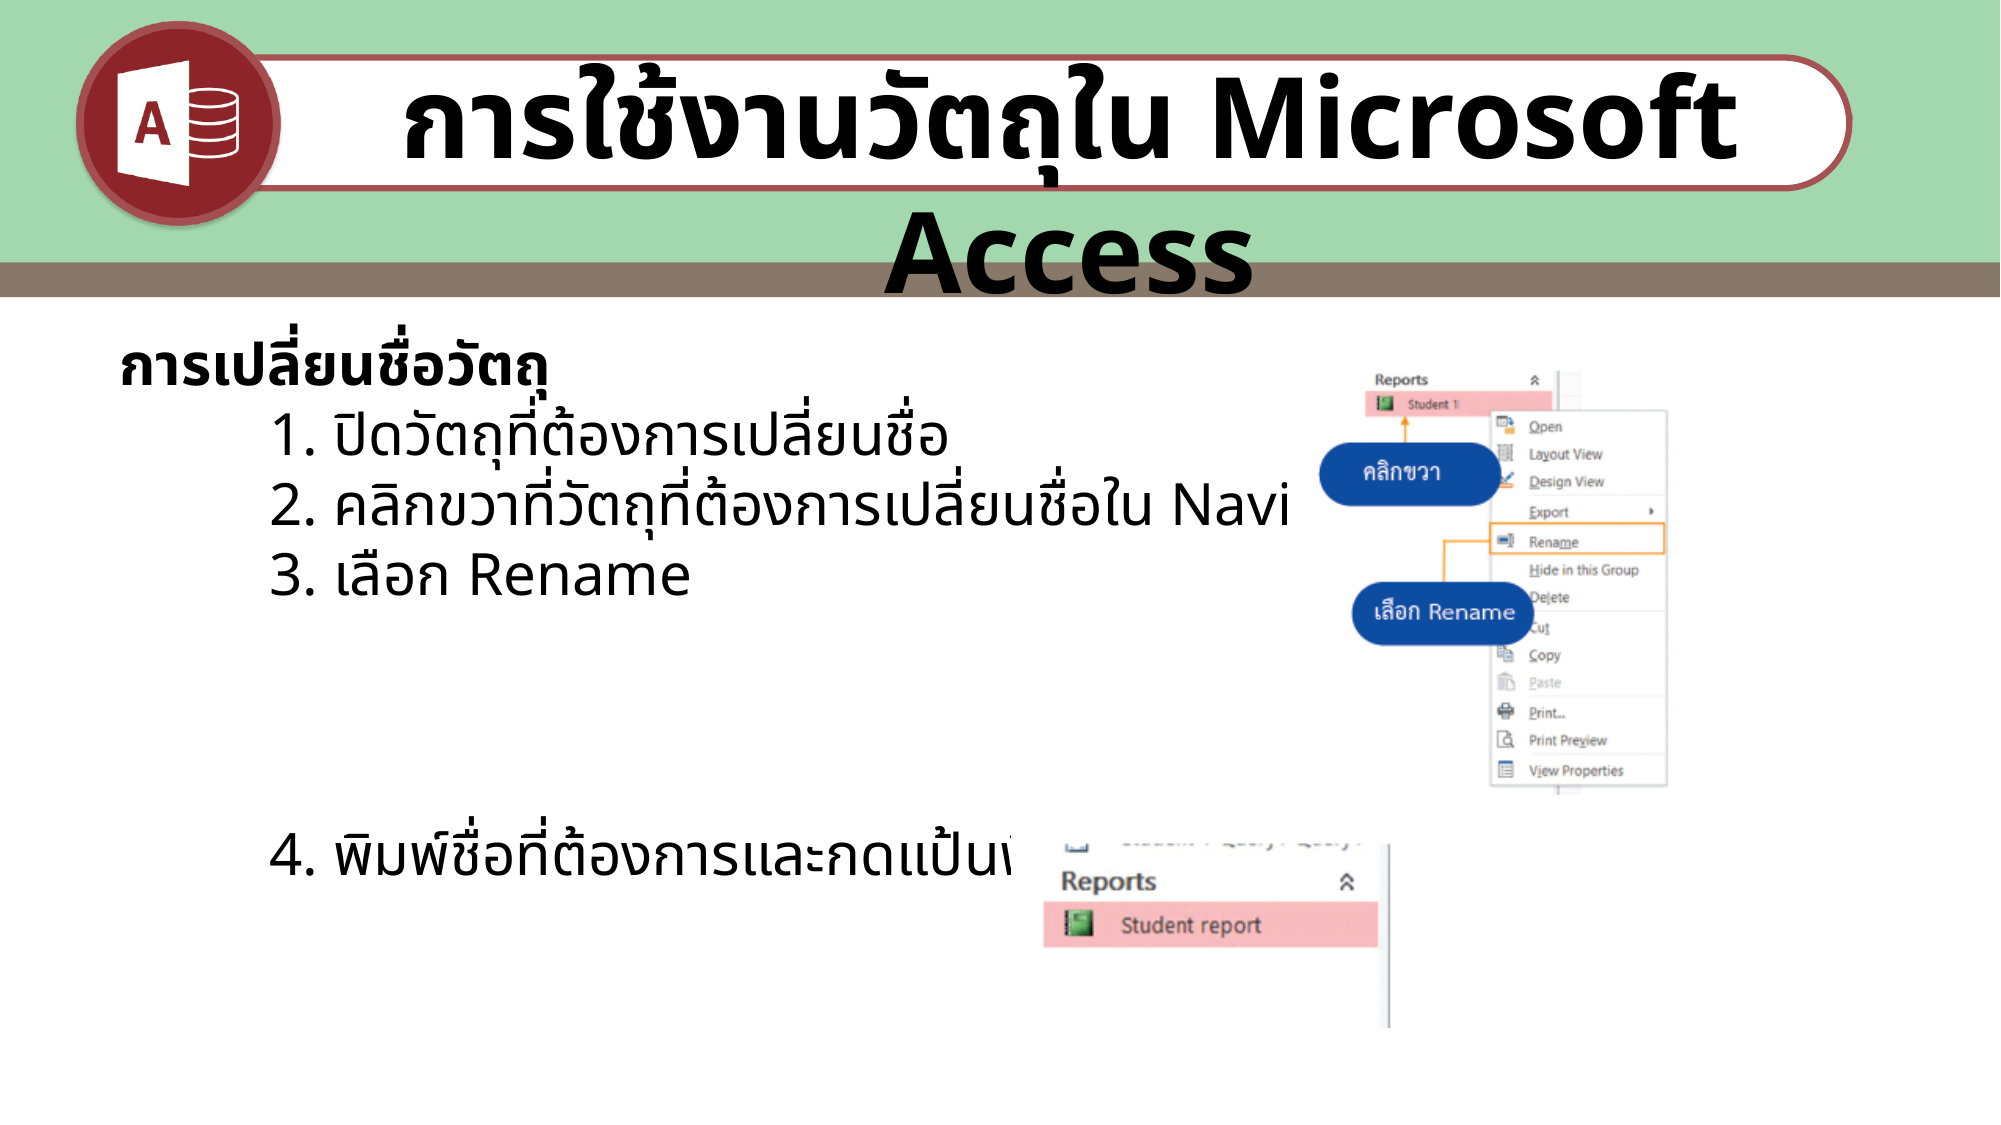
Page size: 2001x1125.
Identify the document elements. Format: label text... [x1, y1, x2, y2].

picture [1011, 814, 1428, 1041]
text_box การใช้งานวัตถุใน Microsoft Access [291, 38, 1850, 249]
picture [60, 6, 295, 240]
text_box [0, 0, 2000, 263]
text_box [0, 263, 104, 298]
text_box การเปลี่ยนชื่อวัตถุ 1. ปิดวัตถุที่ต้องการเปลี่ยนชื่อ 2. คลิกขวาที่วัตถุที่ต้องการเปลี่ยนชื่อใน Navigation Pane 3. เลือก Rename 4. พิมพ์ชื่อที่ต้องการและกดแป้นพิมพ์ Enter [104, 249, 2000, 895]
picture [1287, 352, 1723, 803]
